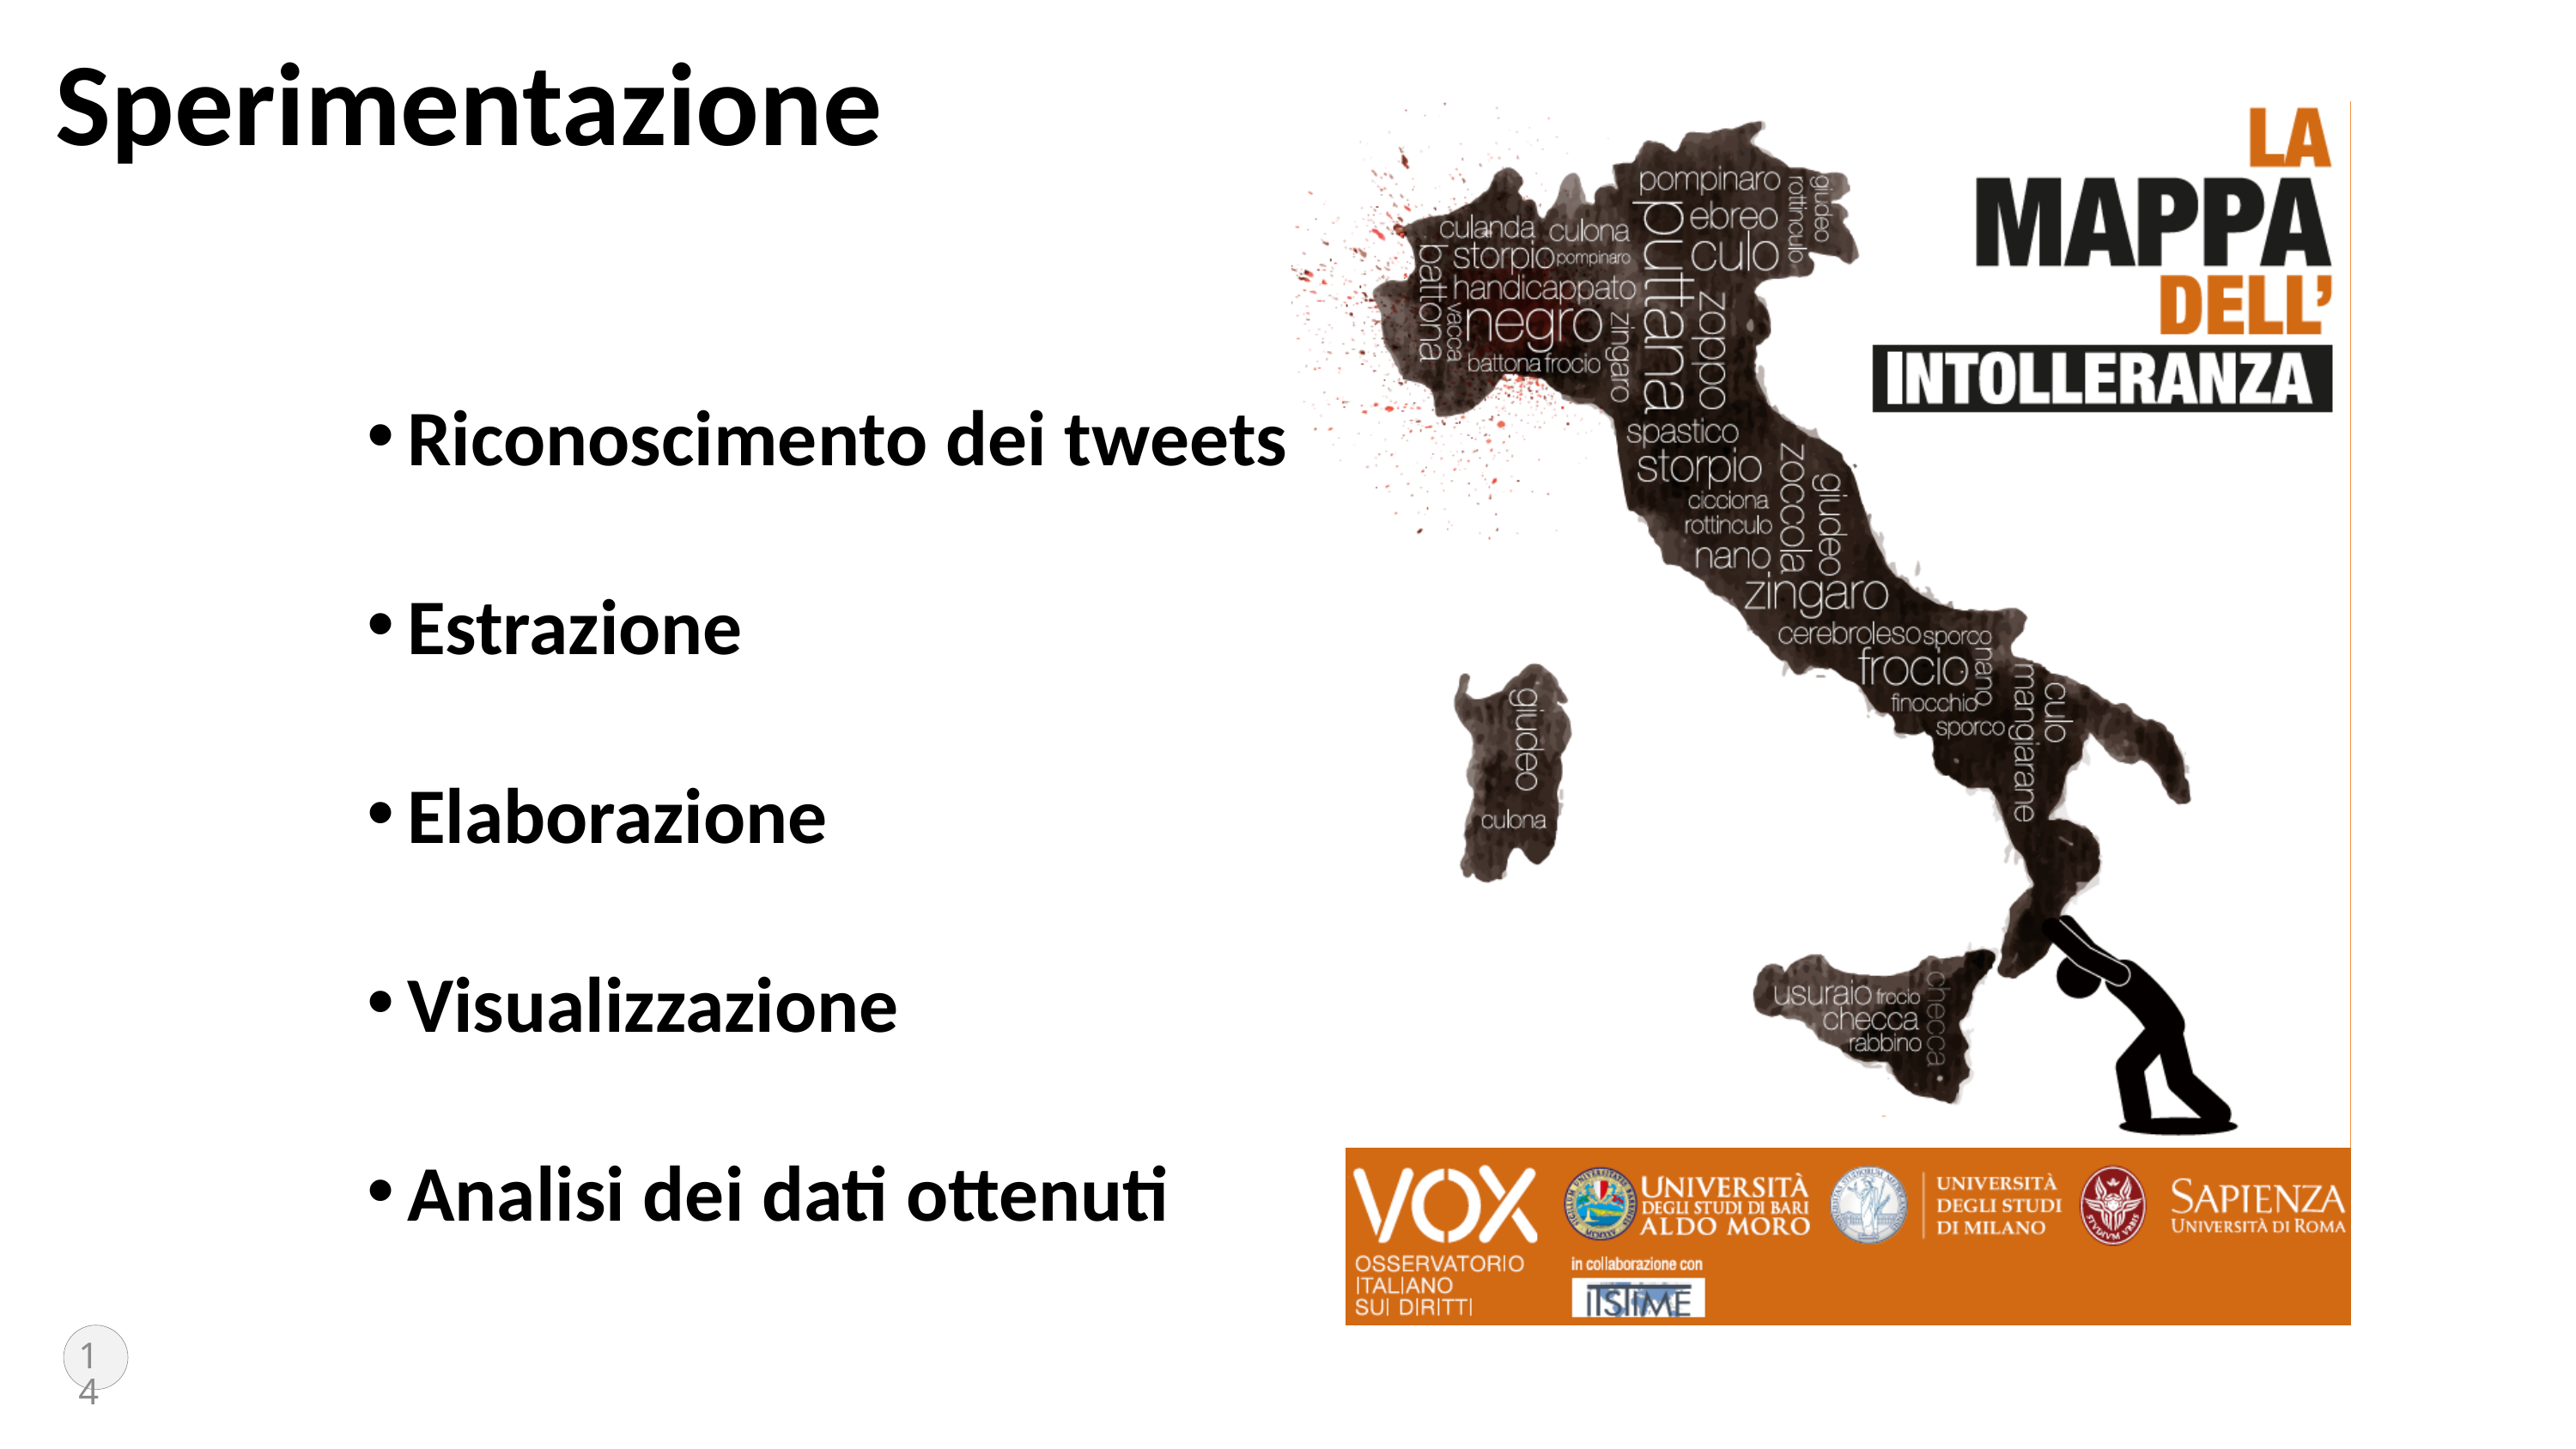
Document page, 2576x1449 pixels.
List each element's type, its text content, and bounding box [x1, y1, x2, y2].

slide_number 13 [65, 1325, 129, 1390]
picture [1291, 100, 2338, 1143]
text_box Riconoscimento dei tweets Estrazione Elaborazione Visualizzazione Analisi dei dati ottenuti [354, 380, 1342, 1244]
picture [1346, 1148, 2351, 1325]
text_box Sperimentazione [43, 21, 1643, 176]
